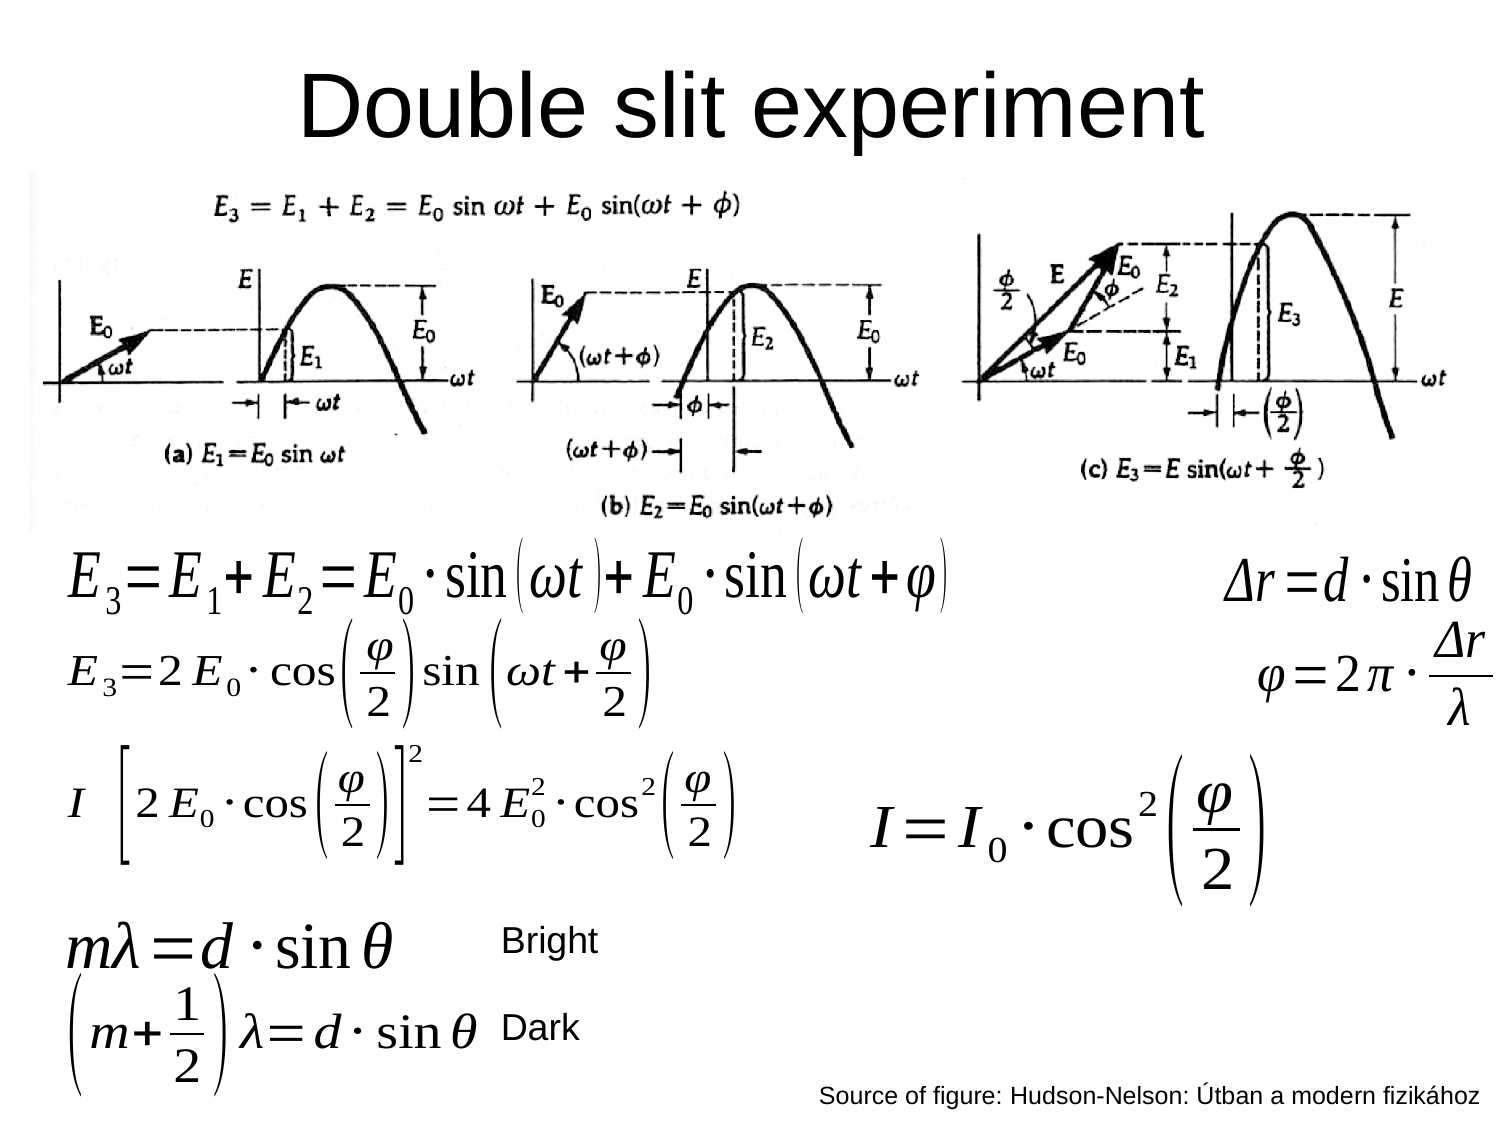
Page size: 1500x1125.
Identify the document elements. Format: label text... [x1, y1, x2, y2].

text_box Source of figure: Hudson-Nelson: Útban a modern fizikához [804, 1072, 1497, 1118]
title Double slit experiment [76, 7, 1427, 171]
picture [29, 172, 1477, 531]
